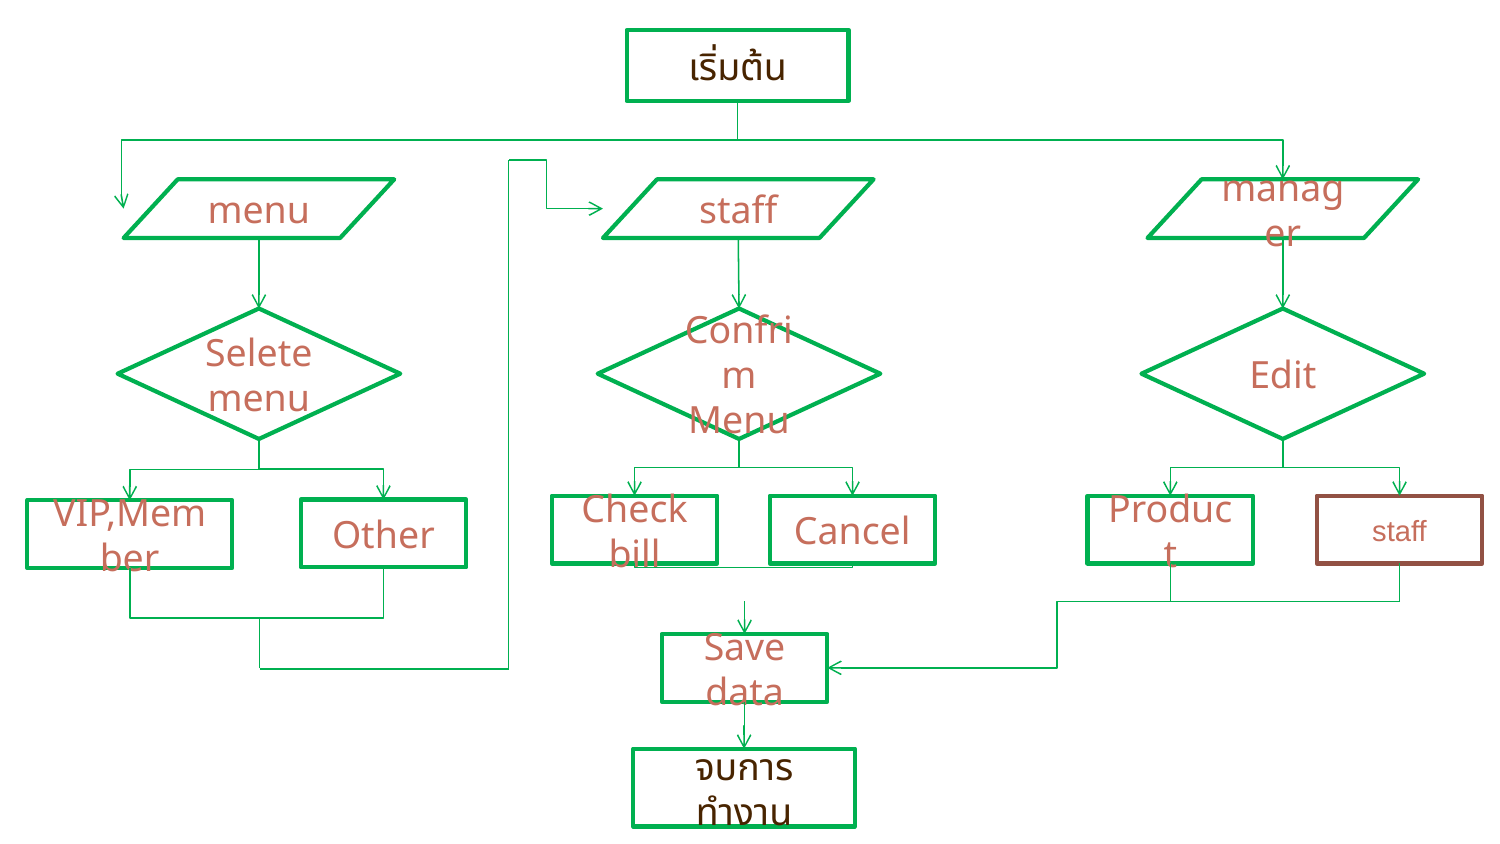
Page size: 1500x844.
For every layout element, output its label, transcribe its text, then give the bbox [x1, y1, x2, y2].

text_box Check bill [550, 494, 719, 566]
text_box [231, 465, 282, 720]
text_box staff [601, 187, 870, 241]
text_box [739, 632, 749, 678]
text_box Edit [1139, 307, 1427, 441]
text_box จบการทำงาน [631, 747, 857, 829]
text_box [290, 406, 352, 532]
text_box Selete menu [115, 308, 403, 441]
text_box menu [121, 177, 397, 241]
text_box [1197, 410, 1256, 524]
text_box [827, 600, 1286, 668]
text_box Save data [660, 632, 829, 704]
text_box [160, 498, 229, 570]
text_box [497, 139, 1311, 180]
text_box Other [299, 497, 468, 569]
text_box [163, 404, 226, 535]
text_box staff [1315, 494, 1484, 566]
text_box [509, 159, 739, 180]
text_box Cancel [768, 494, 937, 566]
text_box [1312, 408, 1370, 526]
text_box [258, 666, 282, 674]
text_box Confrim Menu [595, 308, 883, 441]
text_box VIP,Member [25, 498, 226, 570]
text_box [458, 0, 538, 380]
text_box manager [1145, 177, 1421, 241]
text_box Product [1085, 494, 1255, 566]
text_box เริ่มต้น [625, 28, 851, 103]
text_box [658, 414, 716, 520]
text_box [767, 410, 825, 525]
